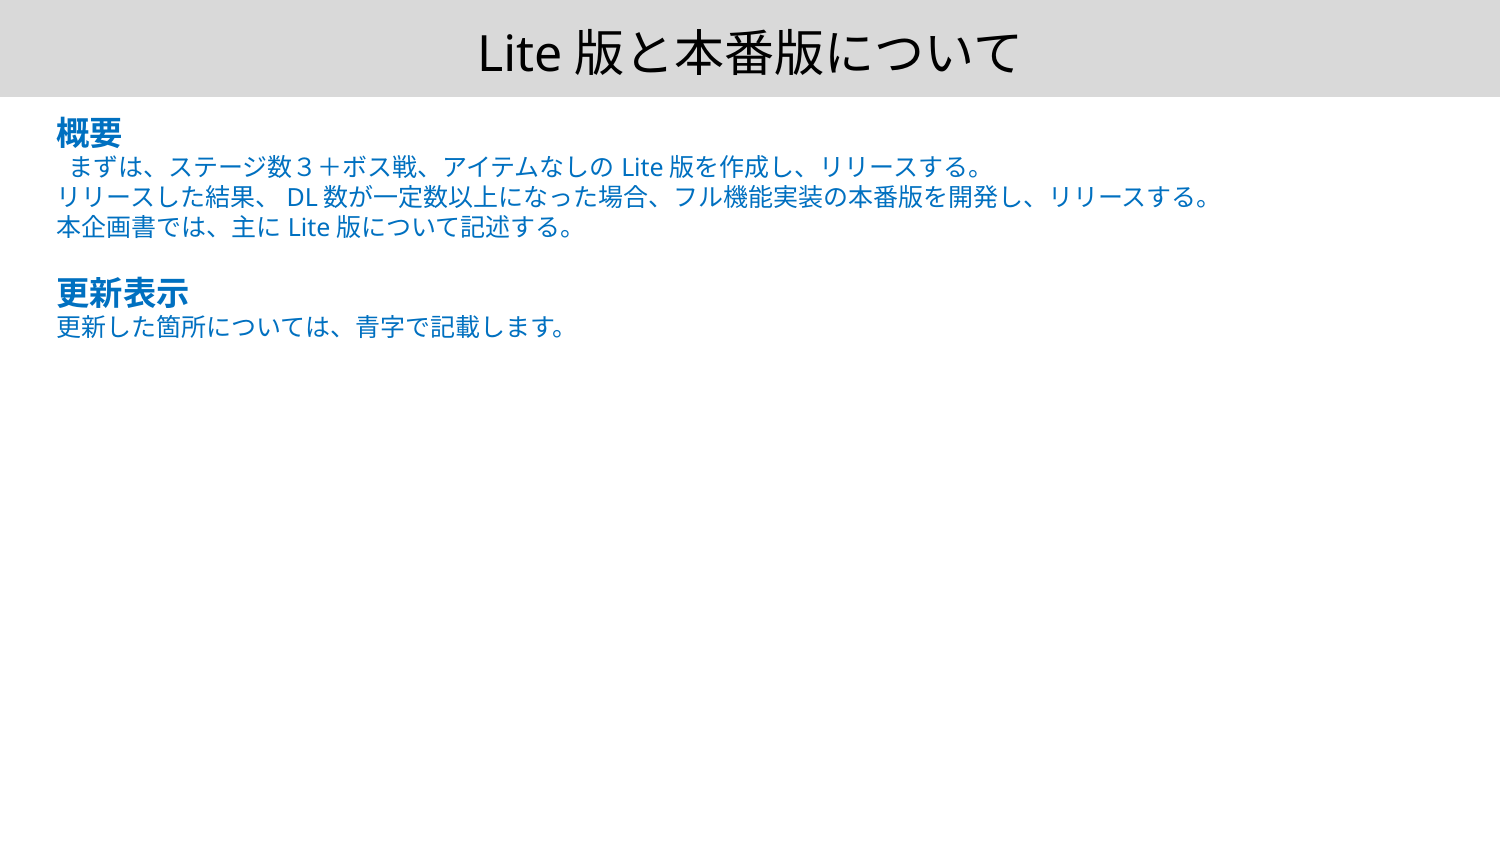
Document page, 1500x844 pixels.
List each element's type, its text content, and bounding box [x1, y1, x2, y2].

title Lite版と本番版について [0, 0, 1500, 97]
text_box 概要 まずは、ステージ数３＋ボス戦、アイテムなしのLite版を作成し、リリースする。 リリースした結果、DL数が一定数以上になった場合、フル機能実装の本番版を開発し、リリースする。 本企画書では、主にLite版について記述する。 更新表示 更新した箇所については、青字で記載します。 [41, 97, 1500, 733]
